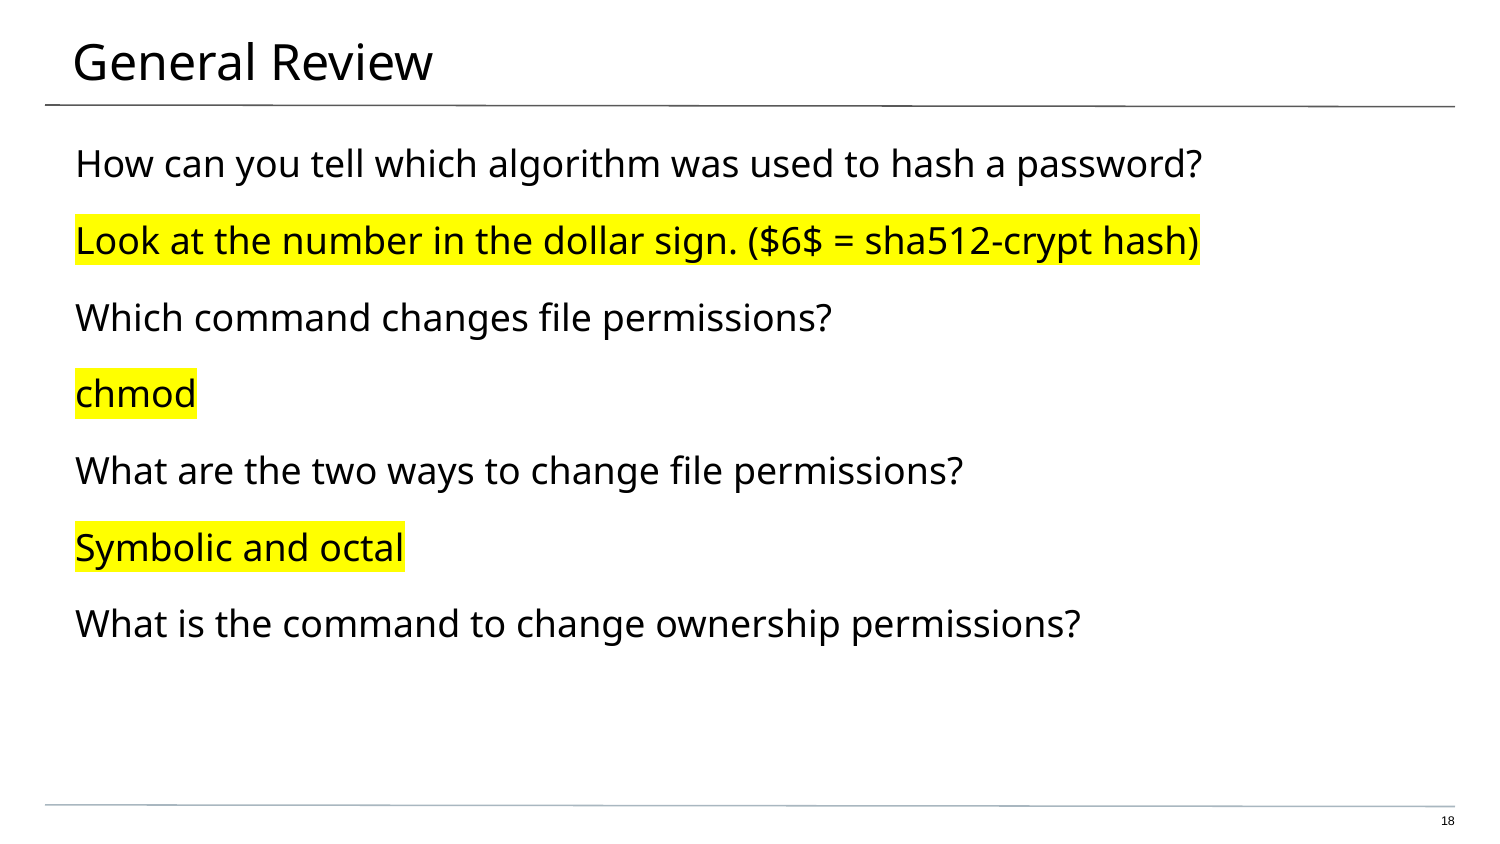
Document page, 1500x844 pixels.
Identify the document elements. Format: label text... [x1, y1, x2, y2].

list How can you tell which algorithm was used to hash a password? Look at the number in the dollar sign. ($6$ = sha512-crypt hash) Which command changes file permissions? chmod What are the two ways to change file permissions? Symbolic and octal What is the command to change ownership permissions? [0, 133, 1500, 805]
slide_number 18 [1412, 813, 1455, 831]
title General Review [0, 0, 1500, 88]
